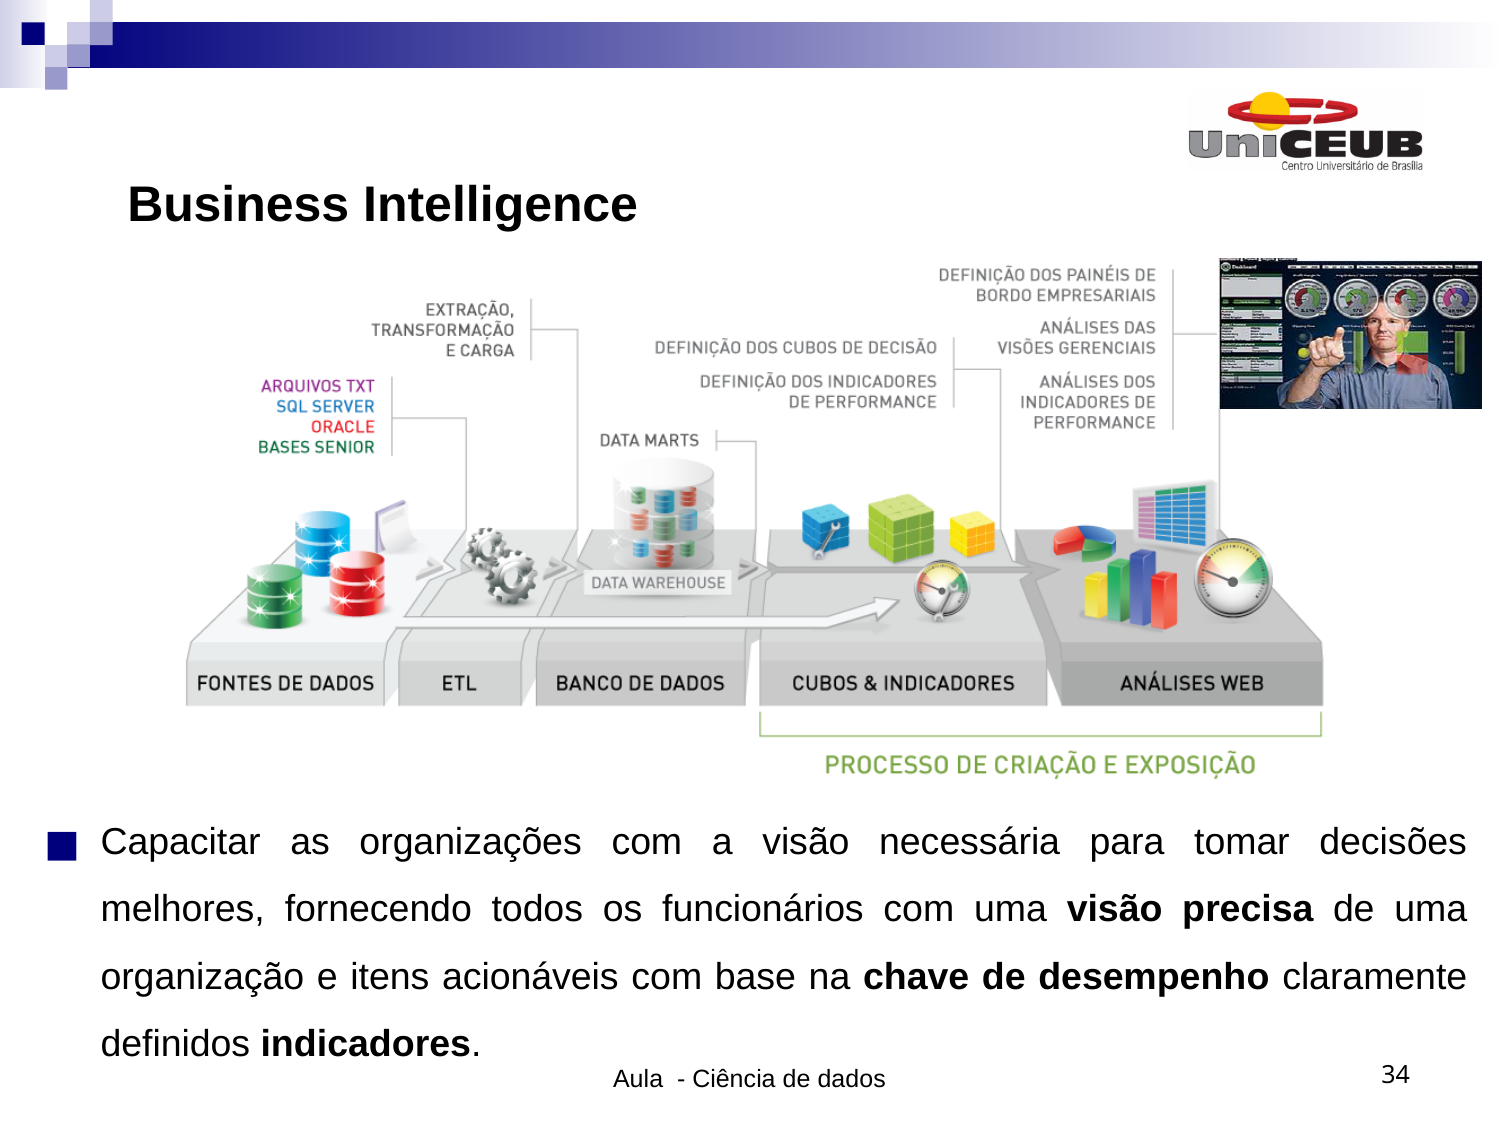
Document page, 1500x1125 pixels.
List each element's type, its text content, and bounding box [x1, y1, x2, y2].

title Business Intelligence [112, 135, 727, 267]
picture [176, 258, 1483, 788]
text_box Aula - Ciência de dados [512, 1024, 988, 1100]
text_box ‹#› [1074, 1024, 1425, 1100]
text_box Capacitar as organizações com a visão necessária para tomar decisões melhores, fornecendo todos os funcionários com uma visão precisa de uma organização e itens acionáveis ​​com base na chave de desempenho claramente definidos indicadores. [29, 786, 1483, 1024]
picture [1186, 89, 1424, 172]
